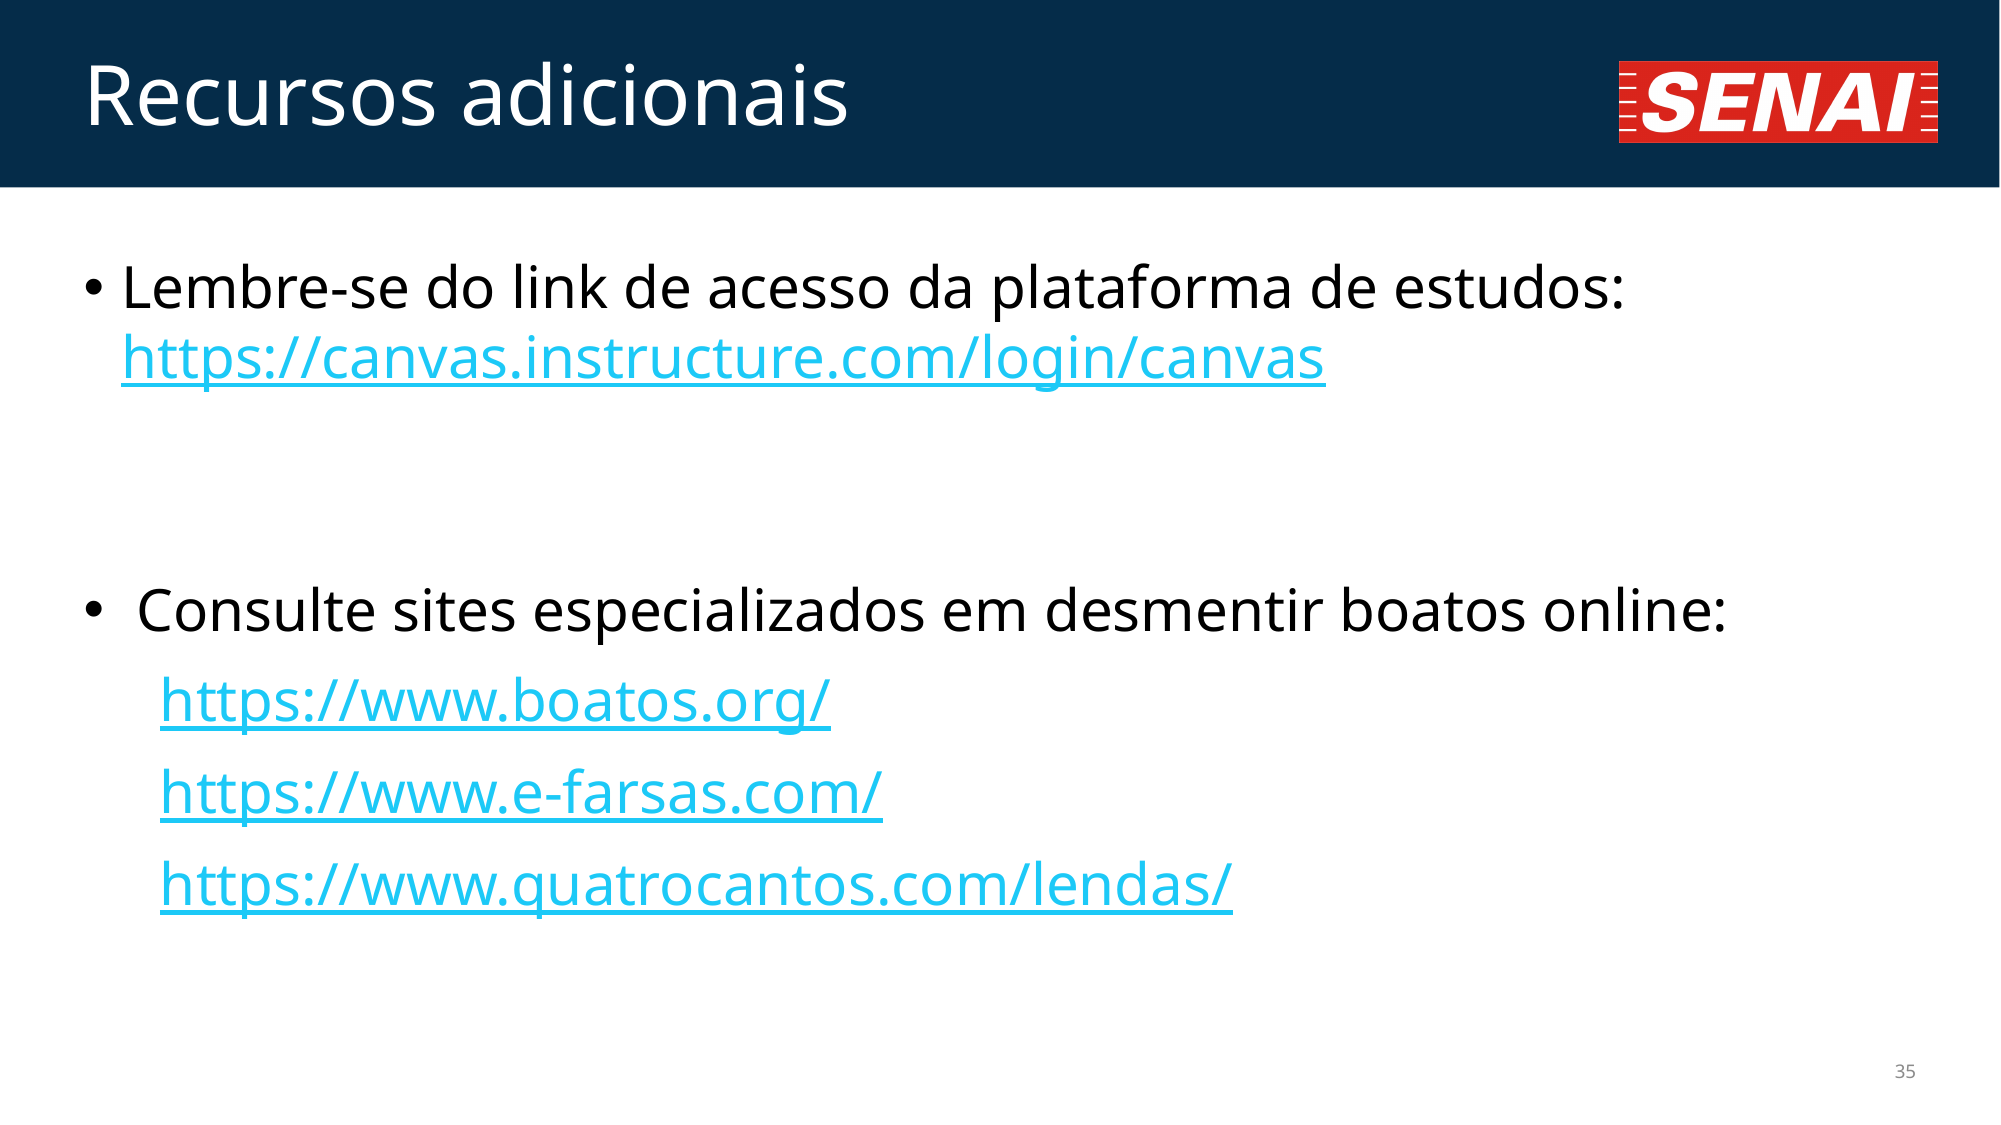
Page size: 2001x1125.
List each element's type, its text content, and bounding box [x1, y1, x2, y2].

list Lembre-se do link de acesso da plataforma de estudos: https://canvas.instructure.com/login/canvas Consulte sites especializados em desmentir boatos online: https://www.boatos.org/ https://www.e-farsas.com/ https://www.quatrocantos.com/lendas/ [68, 250, 1932, 1014]
title Recursos adicionais [68, 59, 1551, 138]
picture [1619, 61, 1938, 143]
slide_number 35 [1481, 1042, 1932, 1103]
